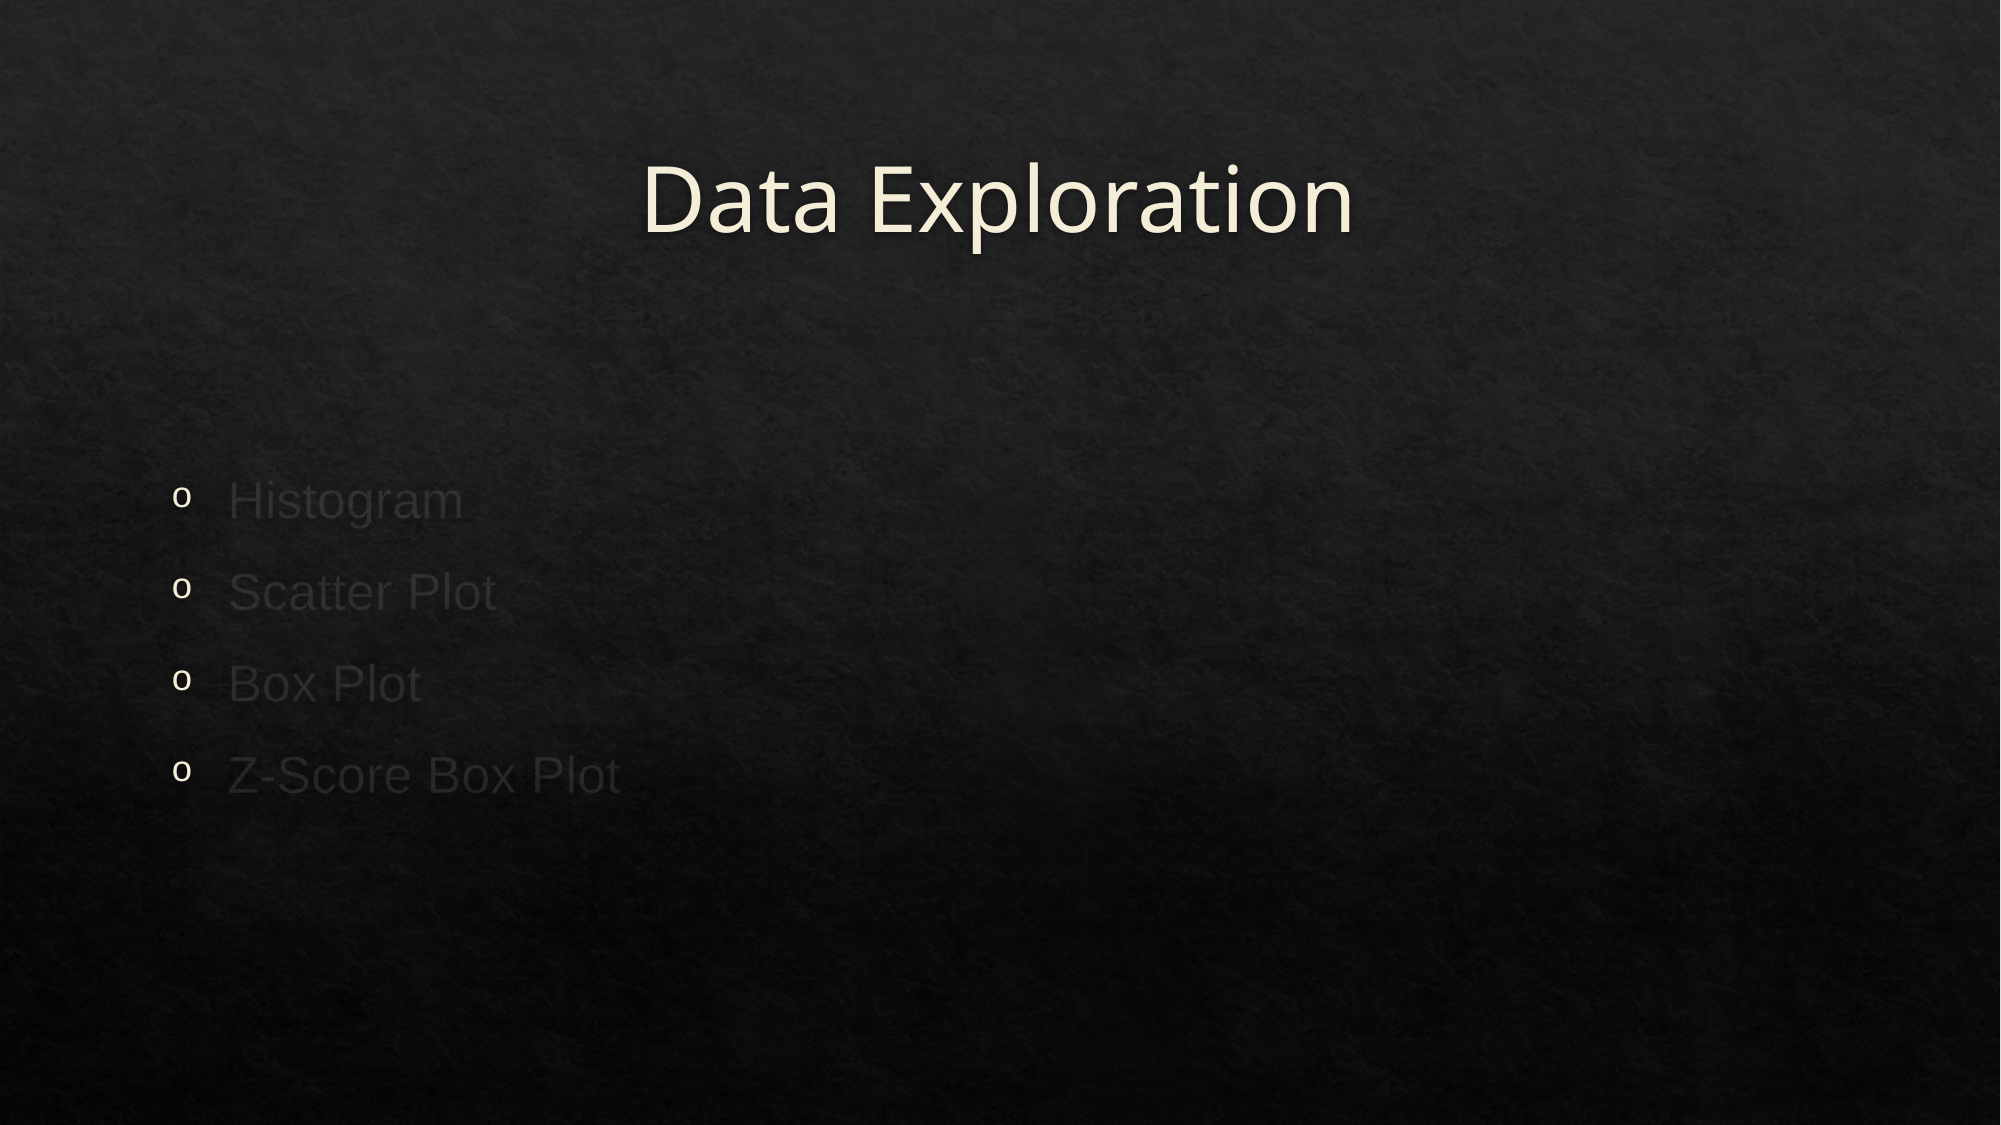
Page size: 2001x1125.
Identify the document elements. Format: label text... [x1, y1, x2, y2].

list Histogram Scatter Plot Box Plot Z-Score Box Plot [149, 372, 1849, 982]
title Data Exploration [149, 99, 1849, 307]
